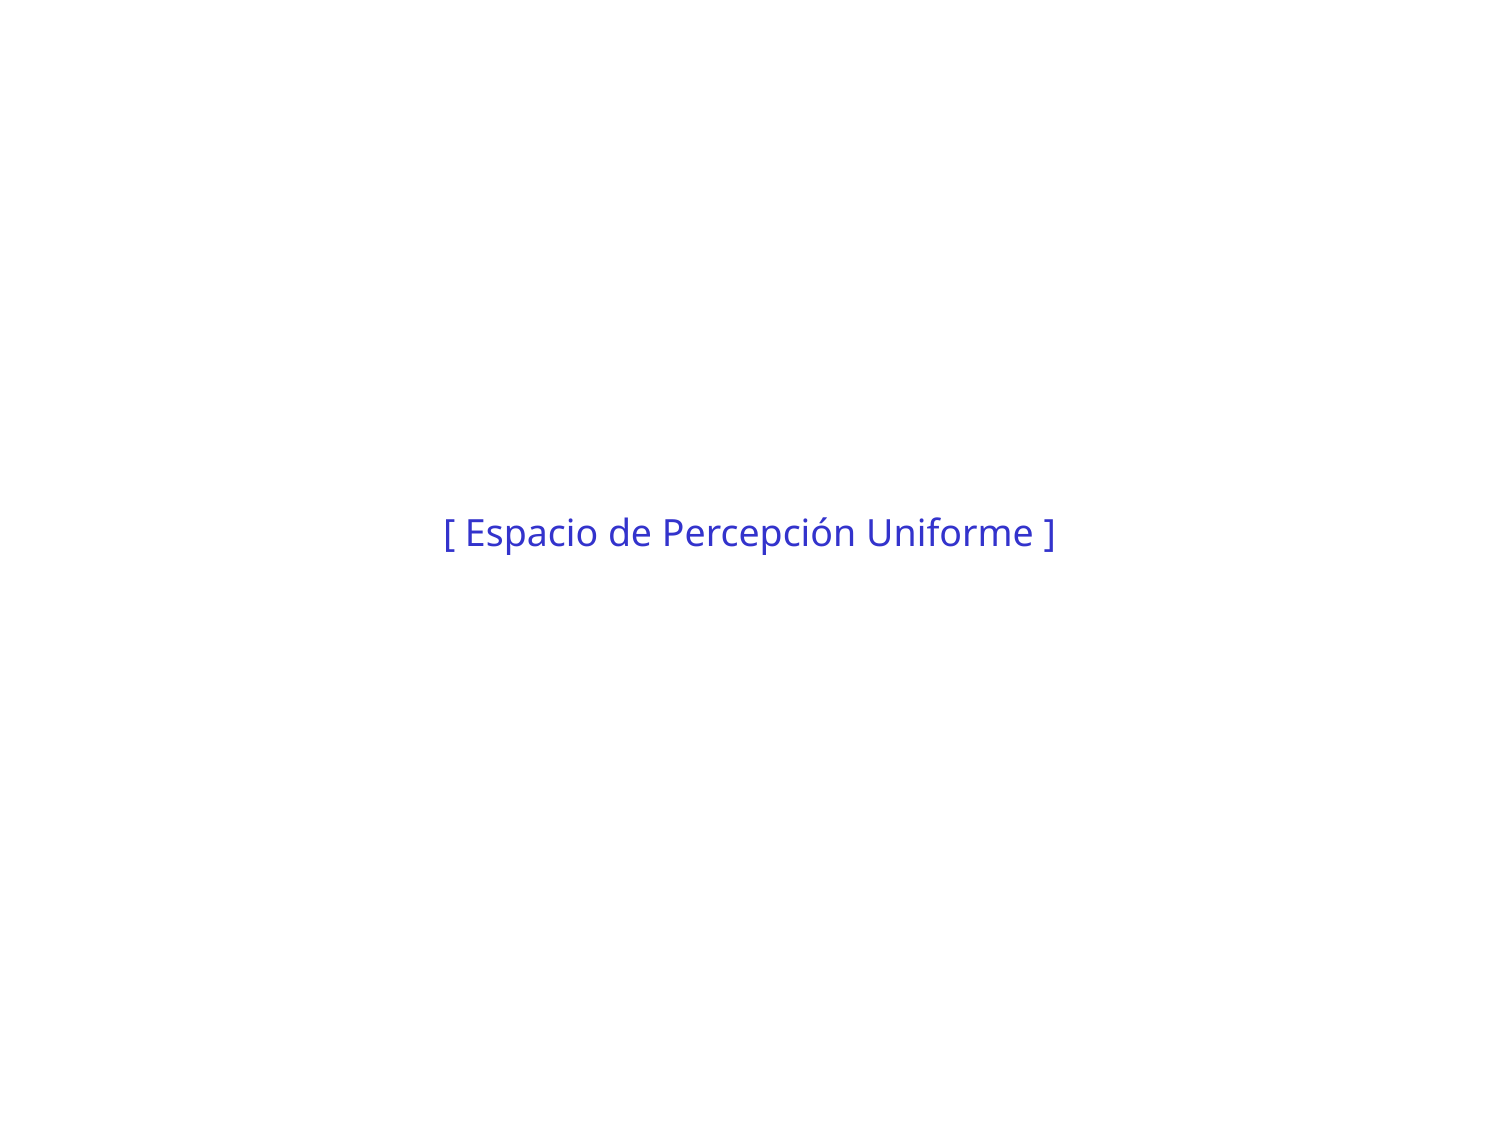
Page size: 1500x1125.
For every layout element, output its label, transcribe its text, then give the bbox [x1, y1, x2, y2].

text_box [ Espacio de Percepción Uniforme ] [428, 501, 1072, 562]
